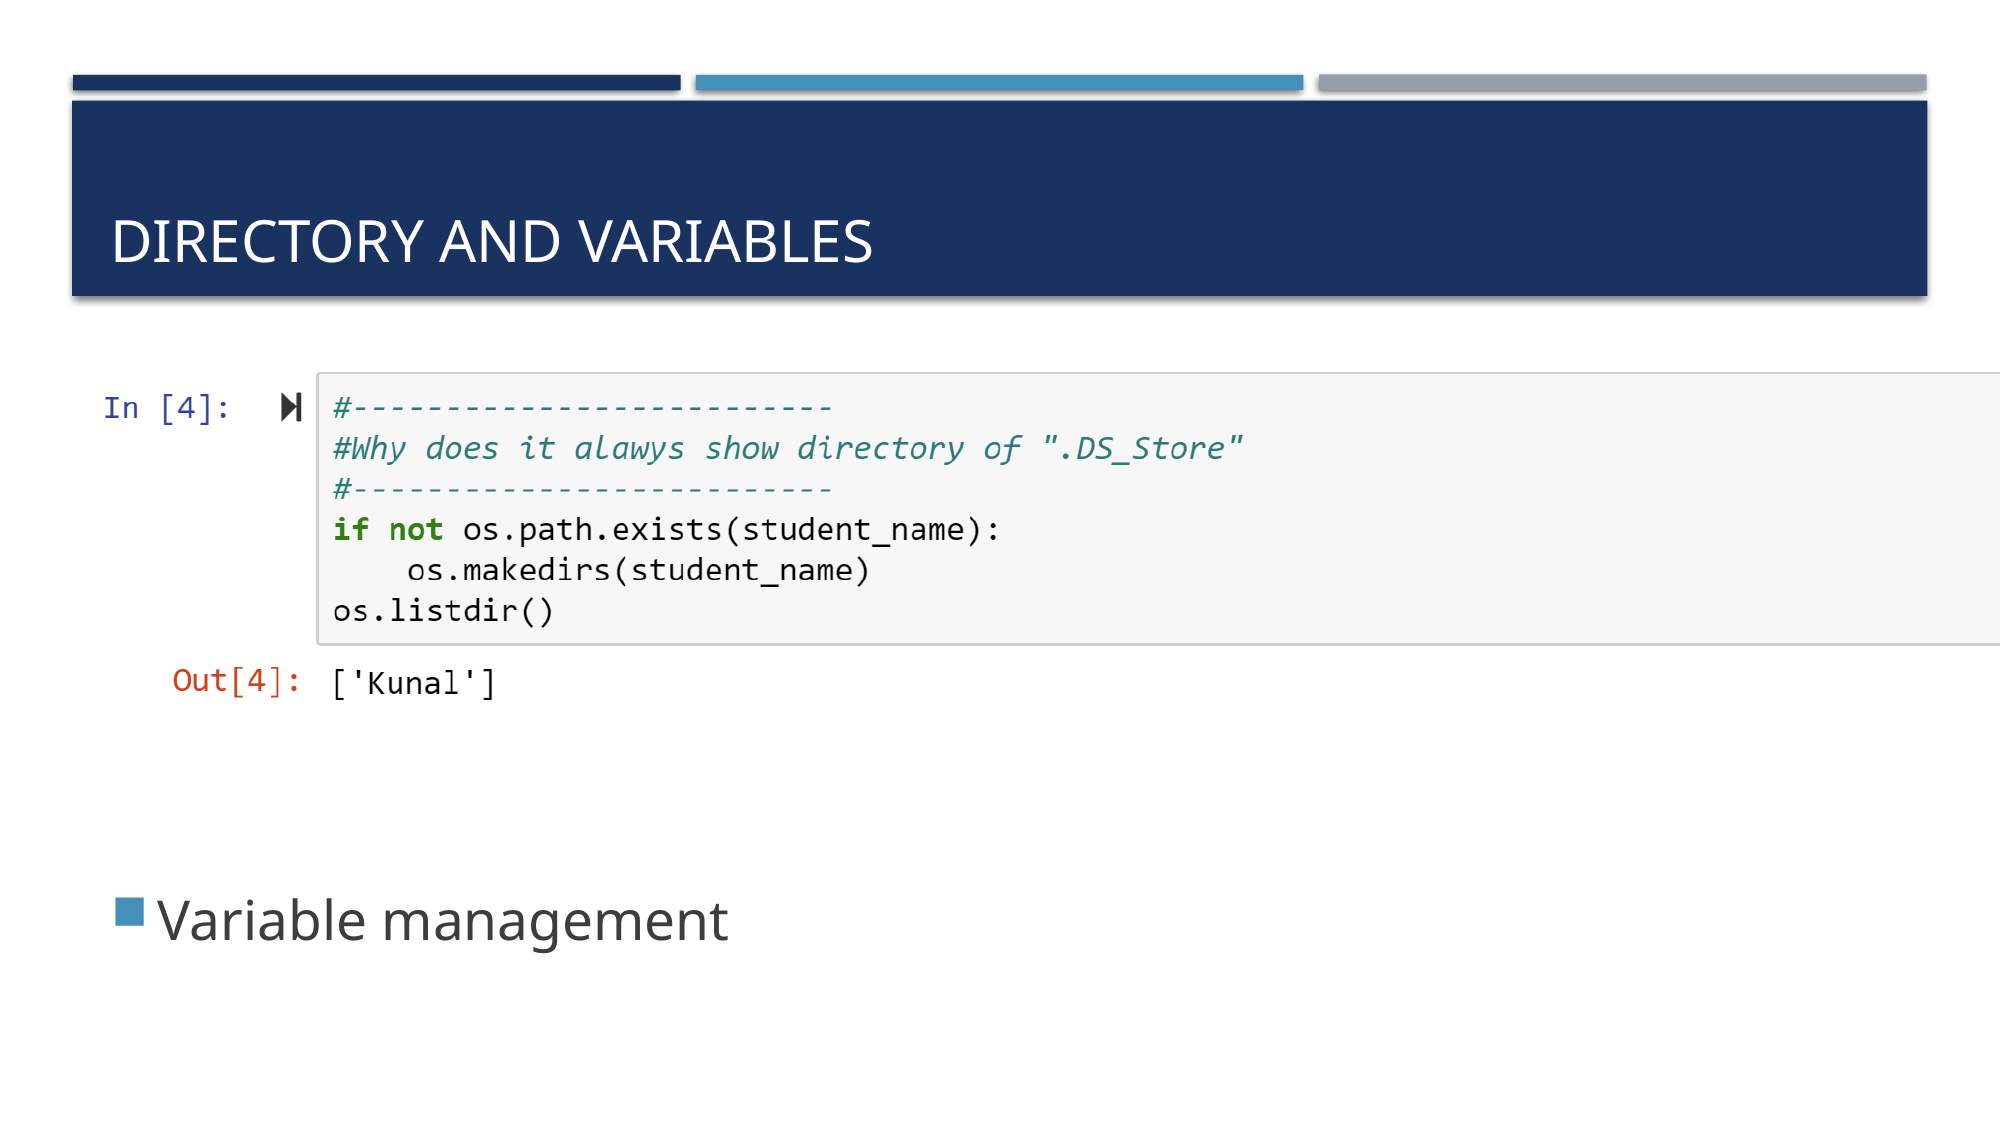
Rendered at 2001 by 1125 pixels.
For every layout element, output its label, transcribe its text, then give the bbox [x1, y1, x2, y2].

list Variable management [95, 739, 1905, 962]
title Directory and variables [95, 115, 1905, 282]
picture [47, 343, 2000, 728]
